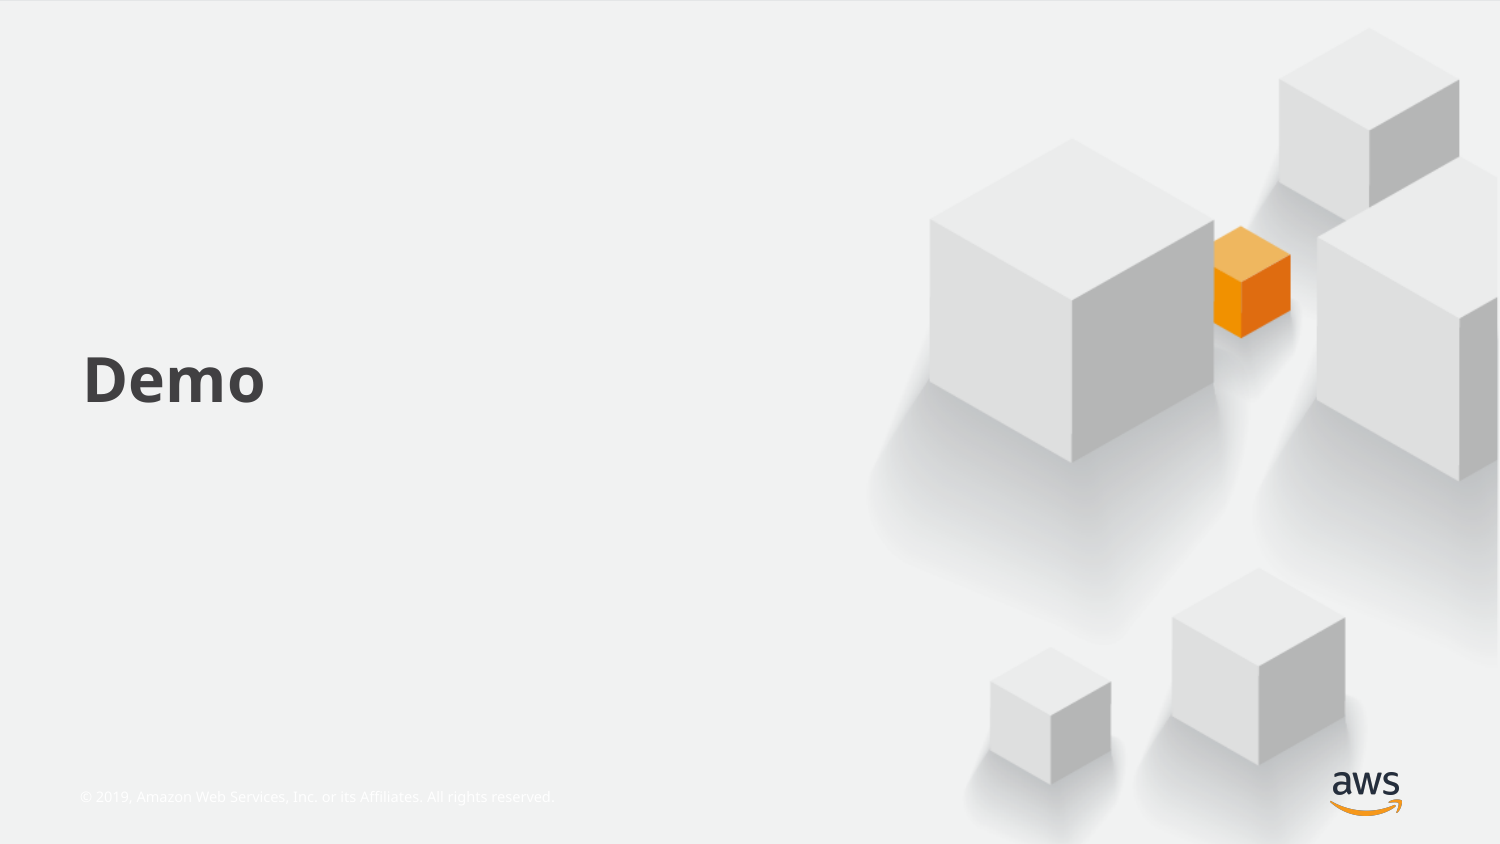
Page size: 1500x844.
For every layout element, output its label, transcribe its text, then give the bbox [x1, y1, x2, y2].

title Demo [67, 274, 1064, 480]
picture [0, 0, 1500, 844]
